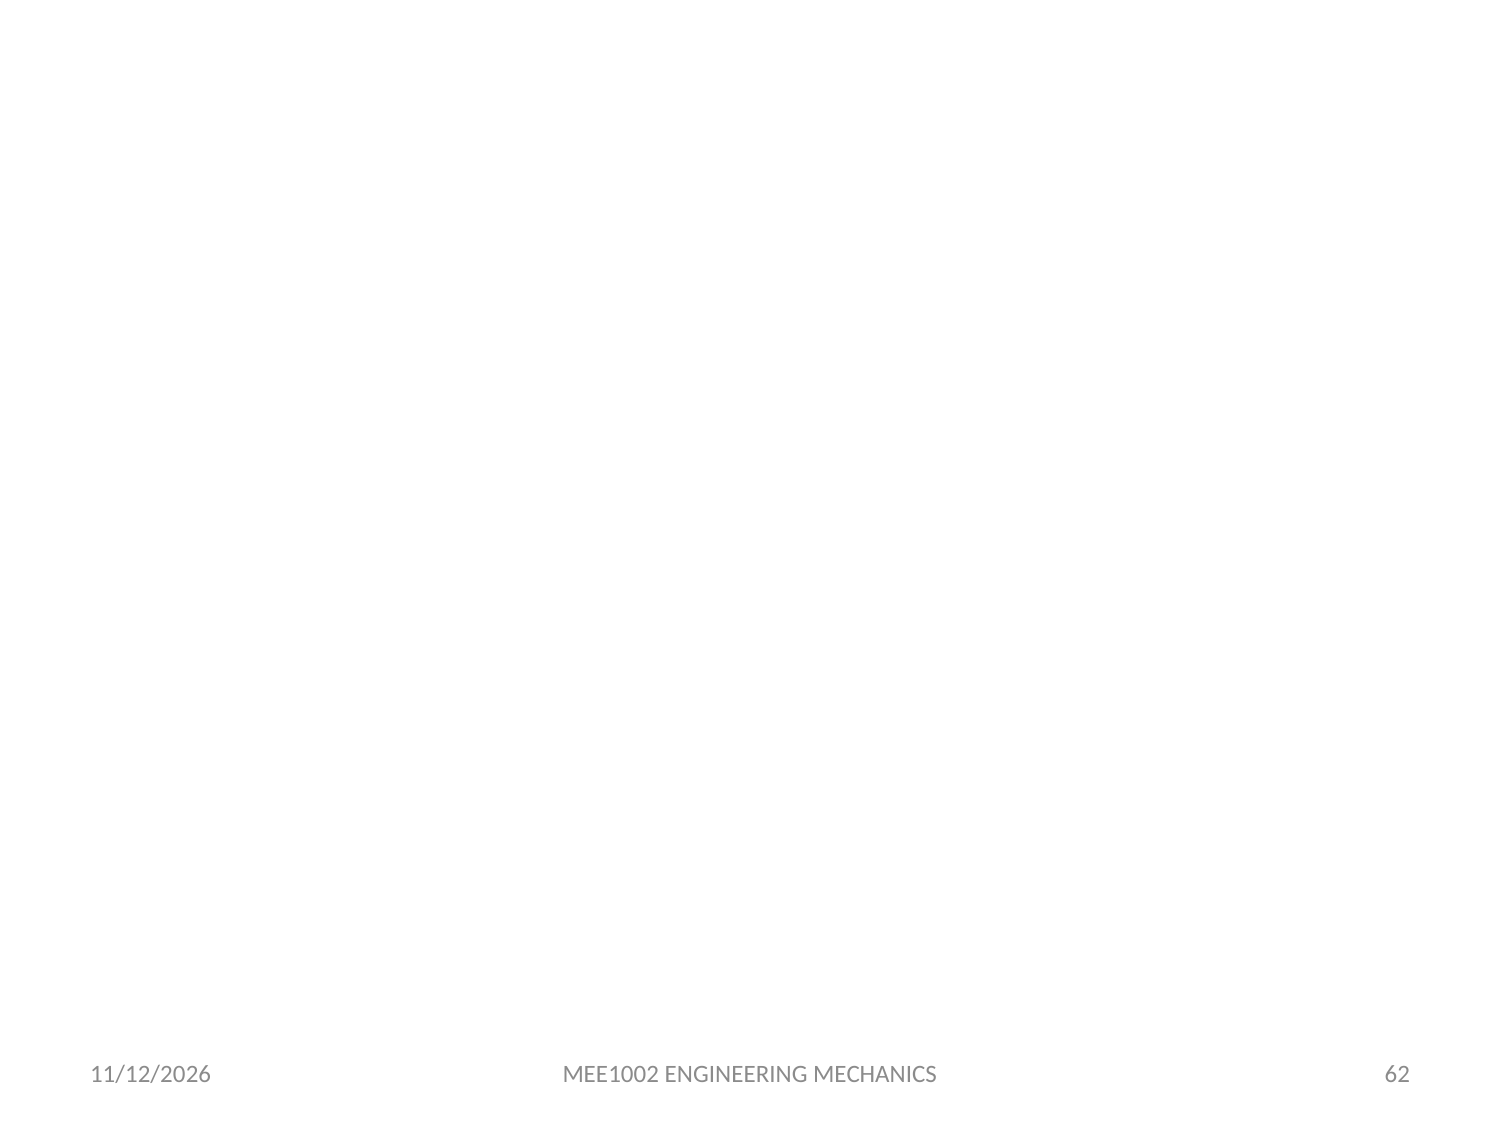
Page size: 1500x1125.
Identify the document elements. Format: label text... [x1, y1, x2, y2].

slide_number 16-Jun-22 [75, 1042, 425, 1103]
slide_number 62 [1074, 1042, 1425, 1103]
footer MEE1002 ENGINEERING MECHANICS [512, 1042, 988, 1103]
